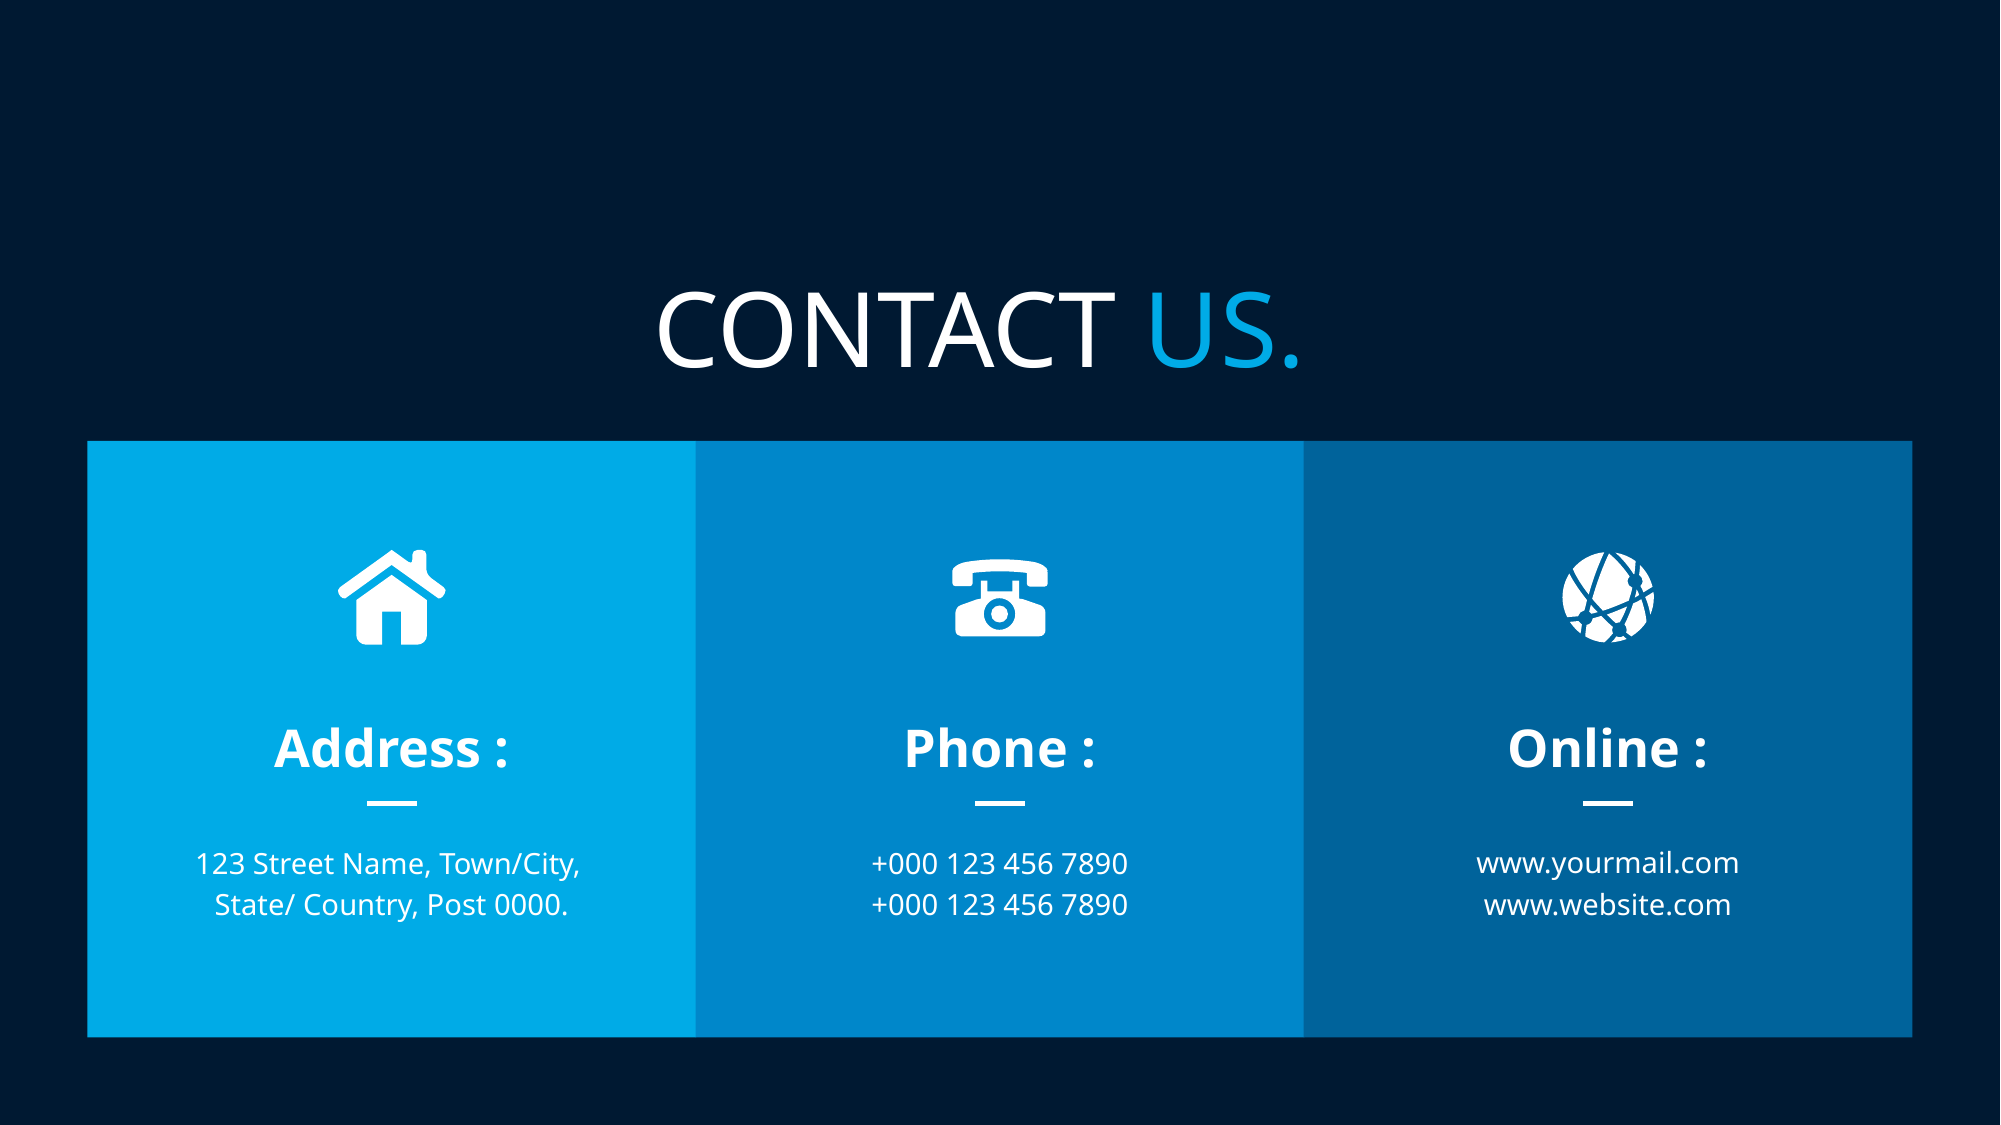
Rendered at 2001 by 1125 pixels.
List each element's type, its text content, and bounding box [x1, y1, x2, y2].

text_box [1562, 573, 1587, 618]
text_box [1572, 552, 1605, 595]
text_box [1585, 615, 1613, 643]
text_box Address : [207, 708, 576, 786]
text_box [1303, 440, 1913, 1038]
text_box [952, 558, 1048, 637]
text_box [1634, 589, 1640, 598]
text_box www.yourmail.com www.website.com [1434, 830, 1782, 929]
text_box CONTACT US. [445, 256, 1514, 397]
text_box [695, 440, 1303, 1038]
text_box [1592, 553, 1633, 611]
text_box [1611, 635, 1627, 643]
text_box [337, 549, 447, 645]
text_box [86, 440, 695, 1038]
text_box [1589, 604, 1598, 614]
text_box +000 123 456 7890 +000 123 456 7890 [826, 830, 1174, 929]
text_box [1569, 621, 1582, 634]
text_box [1624, 599, 1647, 637]
text_box Online : [1461, 708, 1756, 786]
text_box 123 Street Name, Town/City, State/ Country, Post 0000. [174, 830, 610, 929]
text_box [1645, 591, 1654, 615]
text_box [1639, 565, 1653, 593]
text_box [1606, 606, 1628, 624]
text_box [1615, 552, 1636, 575]
text_box Phone : [853, 708, 1147, 786]
